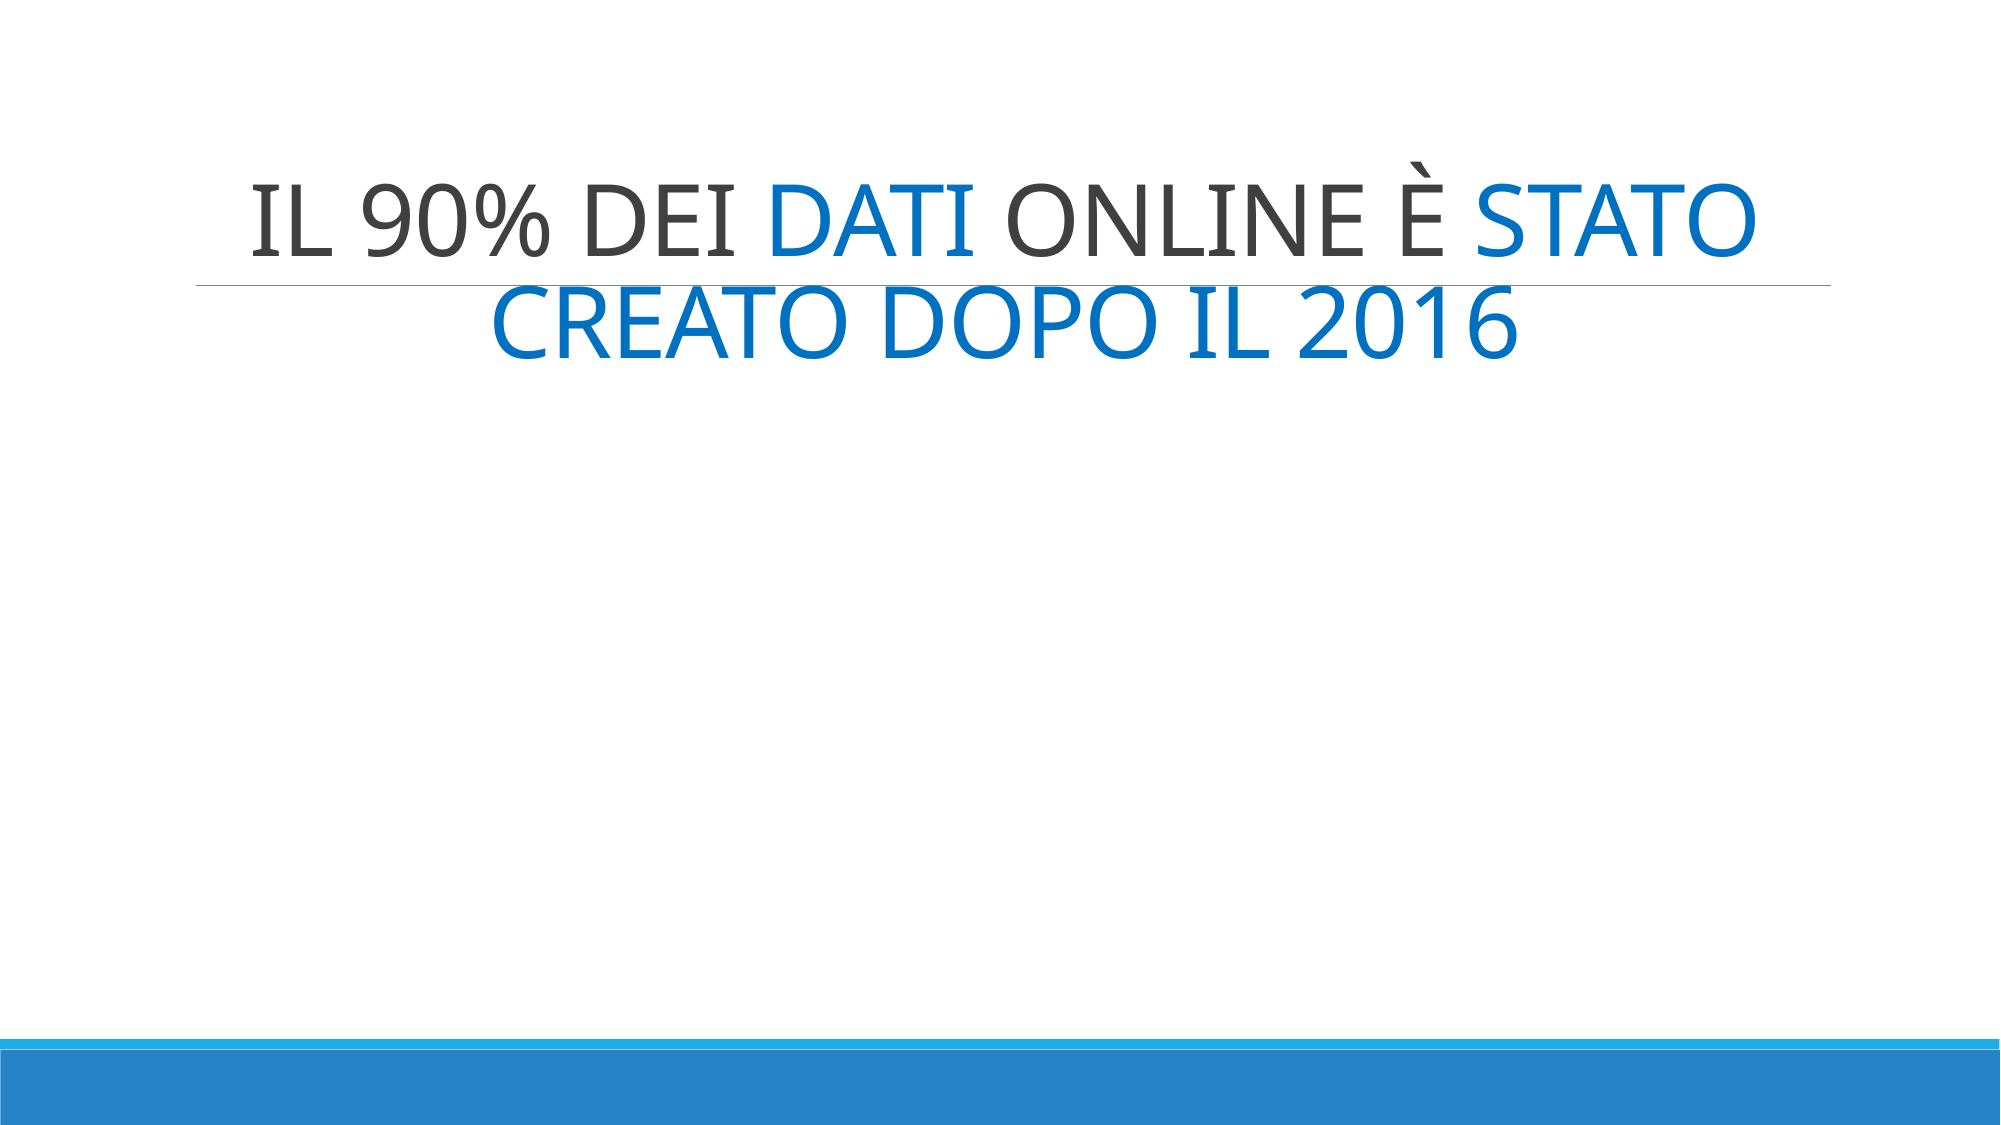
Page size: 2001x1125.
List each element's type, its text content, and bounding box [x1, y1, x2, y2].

title IL 90% DEI DATI ONLINE È STATO CREATO DOPO IL 2016 [180, 47, 1830, 507]
